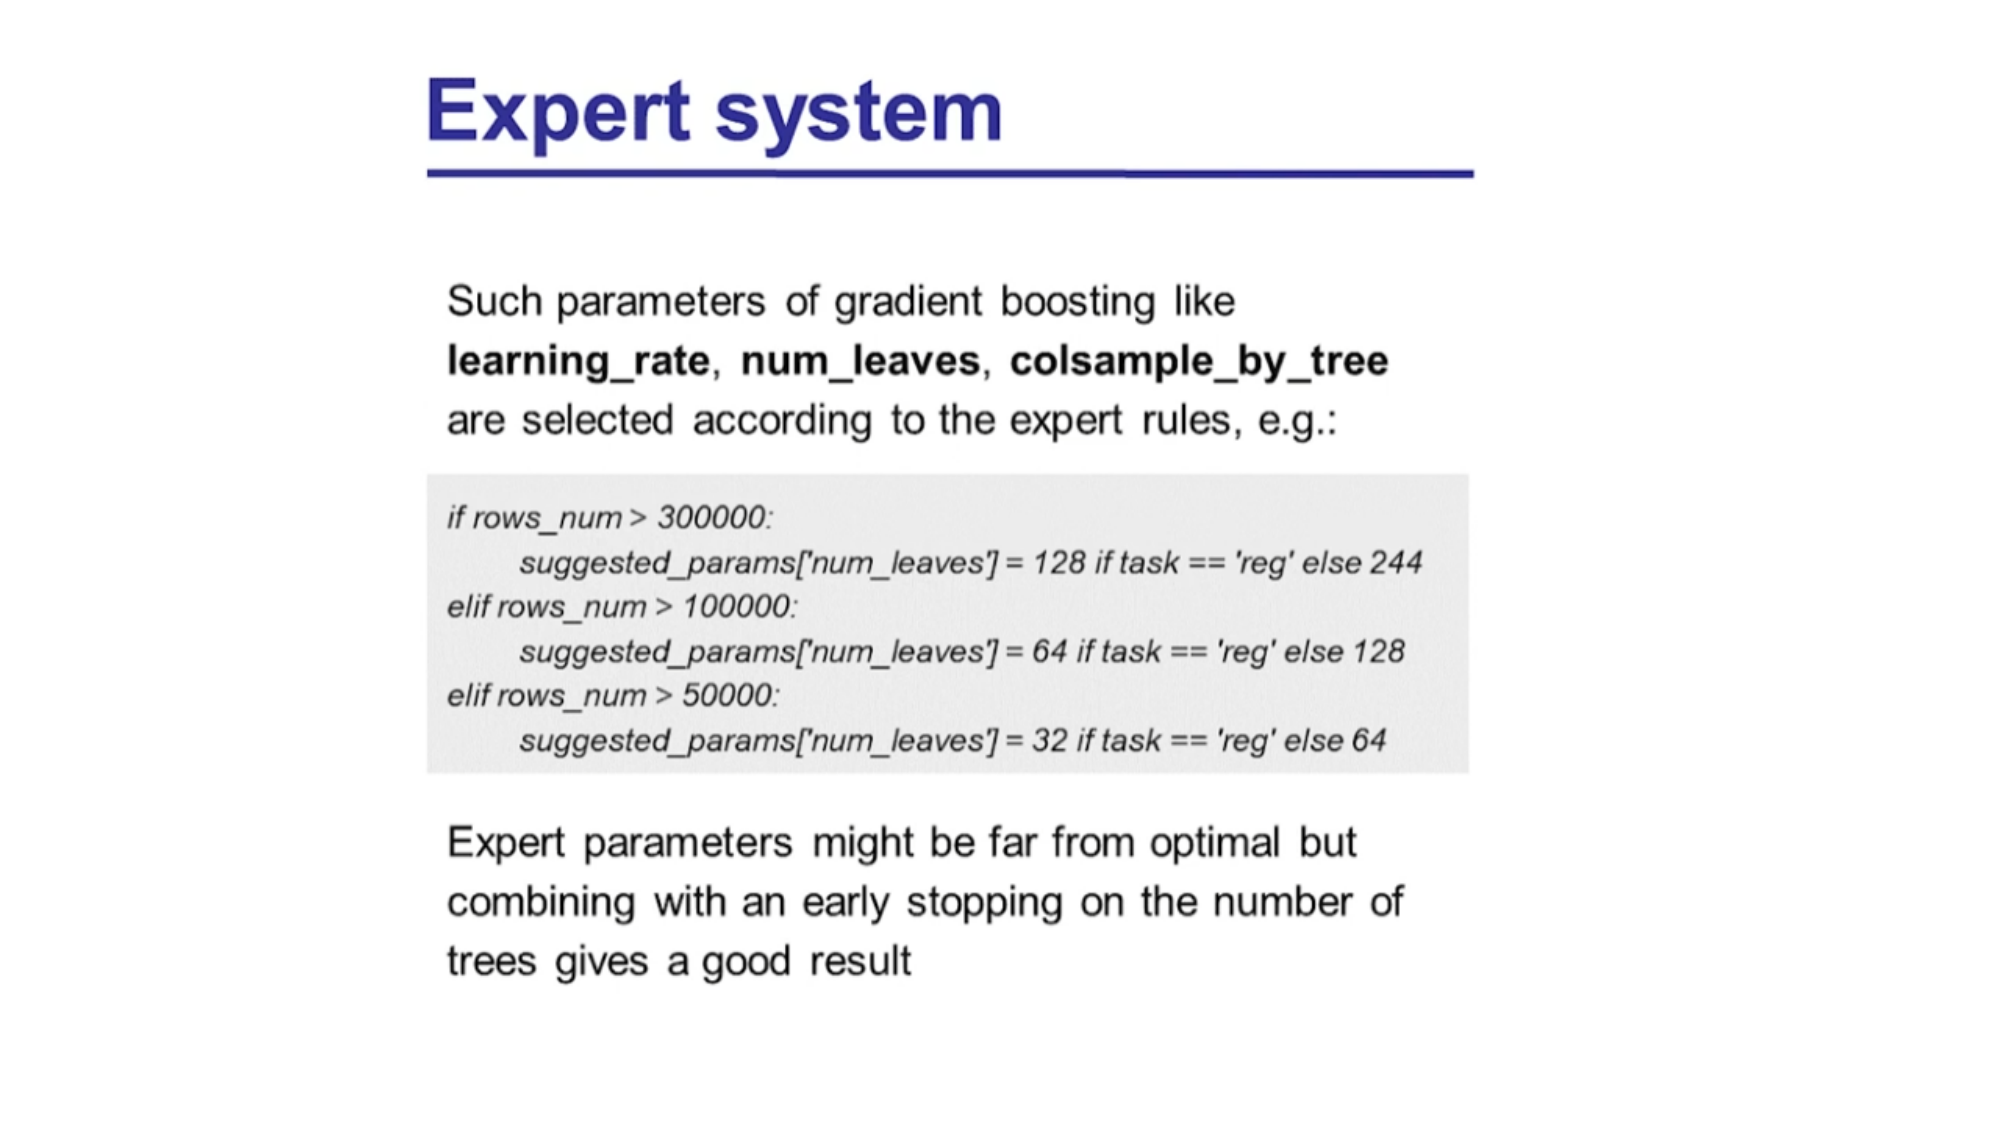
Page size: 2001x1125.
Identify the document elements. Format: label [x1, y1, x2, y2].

picture [387, 53, 1543, 1037]
